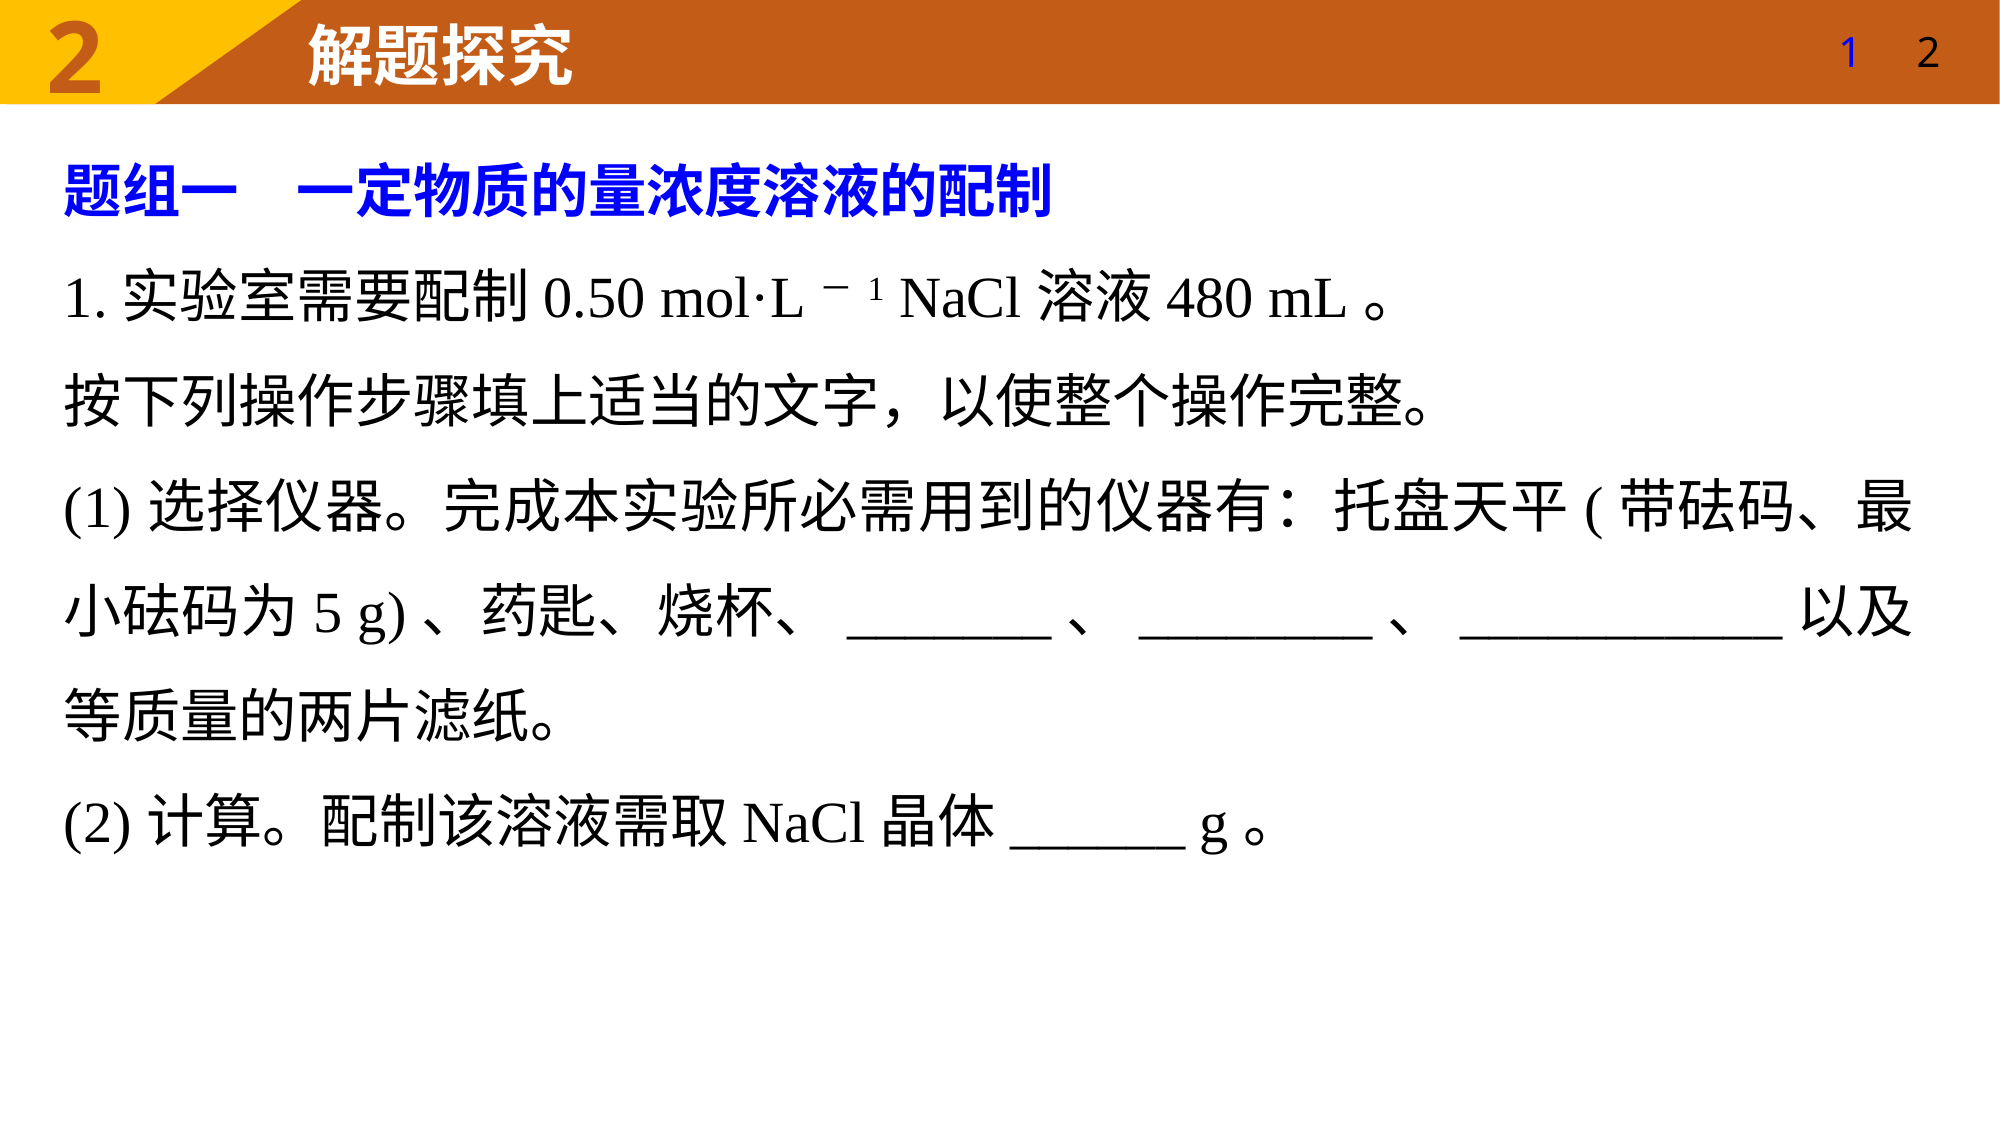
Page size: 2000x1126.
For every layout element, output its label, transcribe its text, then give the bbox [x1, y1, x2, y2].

text_box 题组一 一定物质的量浓度溶液的配制 1.实验室需要配制0.50 mol·L－1 NaCl溶液480 mL。 按下列操作步骤填上适当的文字，以使整个操作完整。 (1)选择仪器。完成本实验所必需用到的仪器有：托盘天平(带砝码、最小砝码为5 g)、药匙、烧杯、_______、________、___________以及等质量的两片滤纸。 (2)计算。配制该溶液需取NaCl晶体______ g。 [49, 111, 1929, 862]
text_box 2 [1899, 3, 1961, 99]
text_box 1 [1817, 3, 1883, 99]
